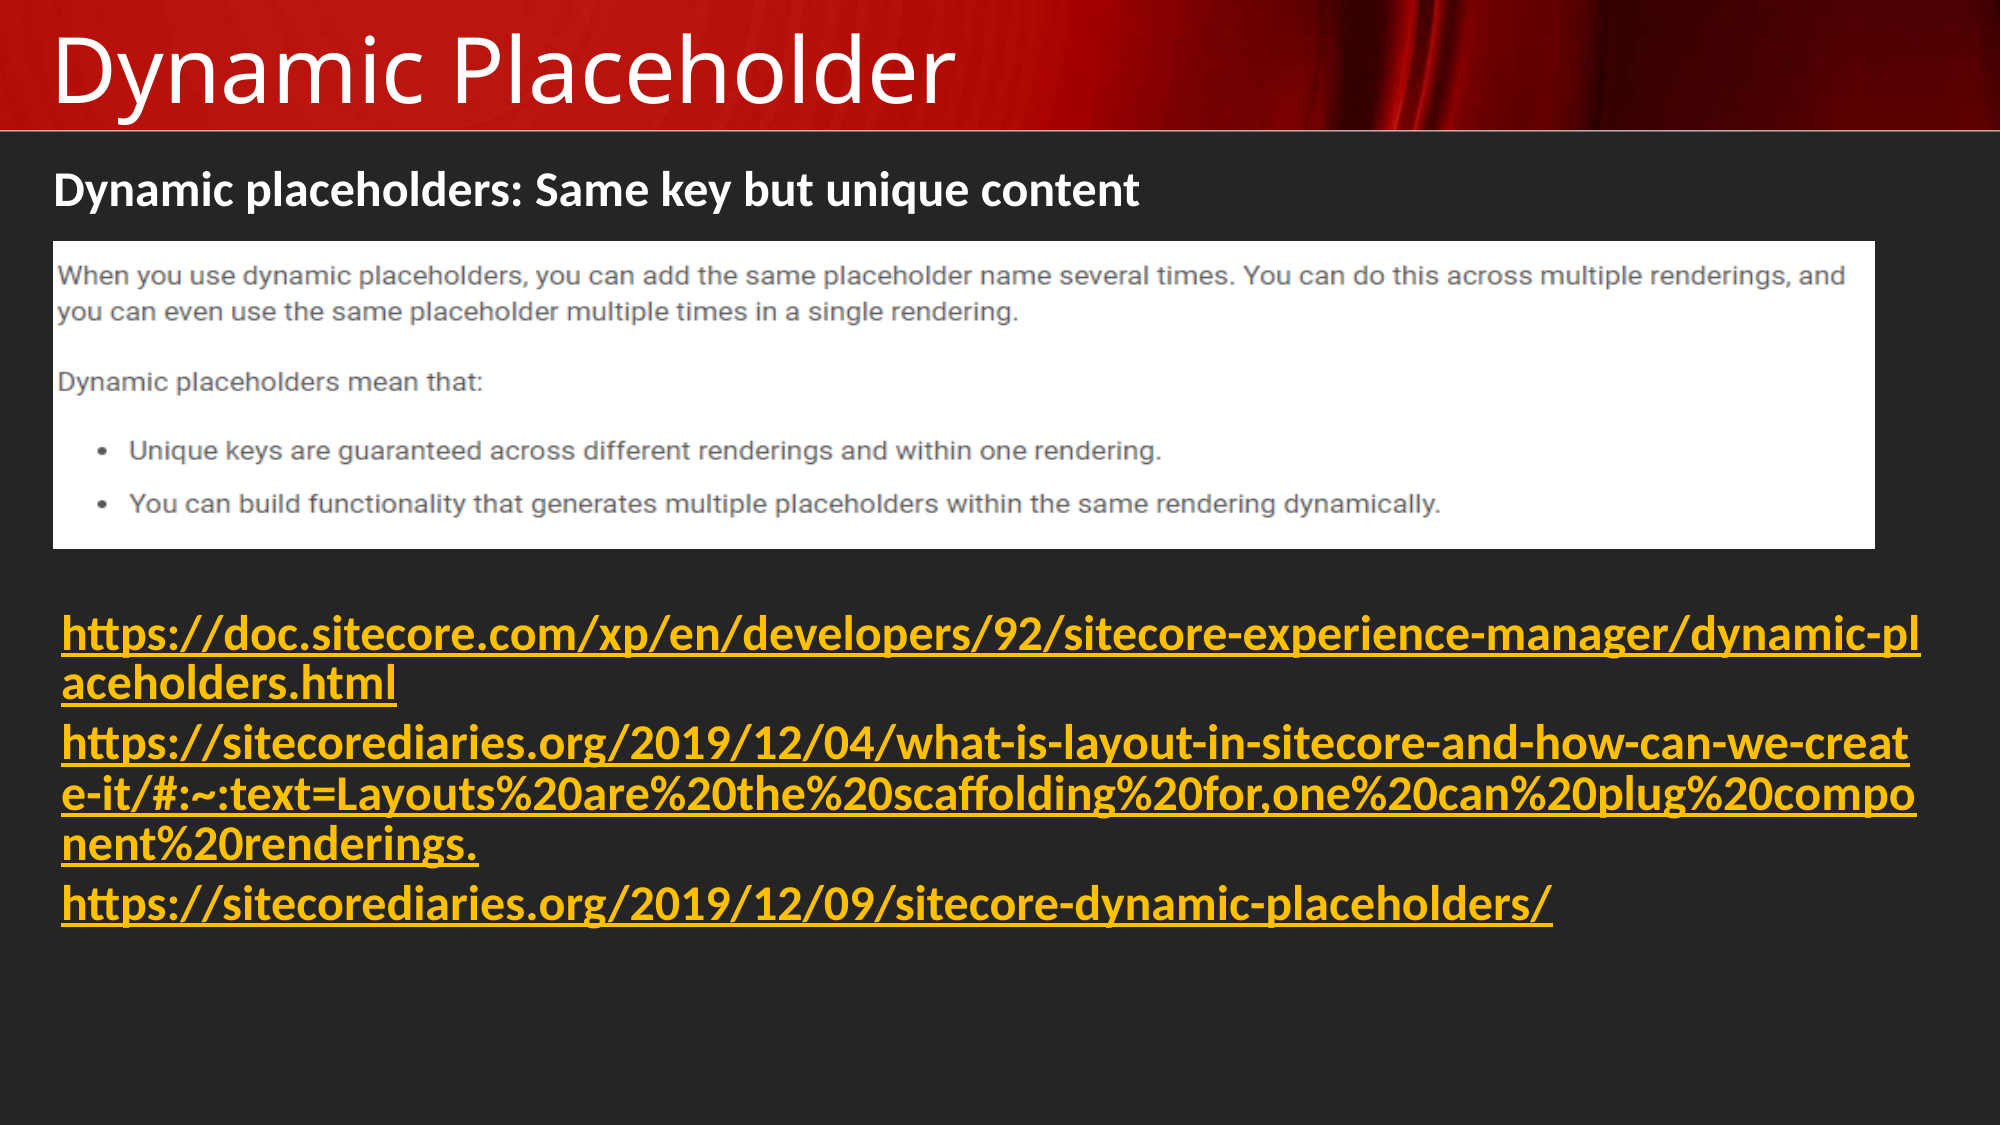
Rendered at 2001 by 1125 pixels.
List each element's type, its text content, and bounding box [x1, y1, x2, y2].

picture [0, 0, 2000, 130]
text_box Dynamic placeholders: Same key but unique content [53, 156, 1824, 217]
picture [53, 240, 1876, 550]
text_box https://doc.sitecore.com/xp/en/developers/92/sitecore-experience-manager/dynamic-placeholders.html https://sitecorediaries.org/2019/12/04/what-is-layout-in-sitecore-and-how-can-we-create-it/#:~:text=Layouts%20are%20the%20scaffolding%20for,one%20can%20plug%20component%20renderings. https://sitecorediaries.org/2019/12/09/sitecore-dynamic-placeholders/ [61, 599, 1930, 841]
title Dynamic Placeholder [50, 11, 1919, 123]
